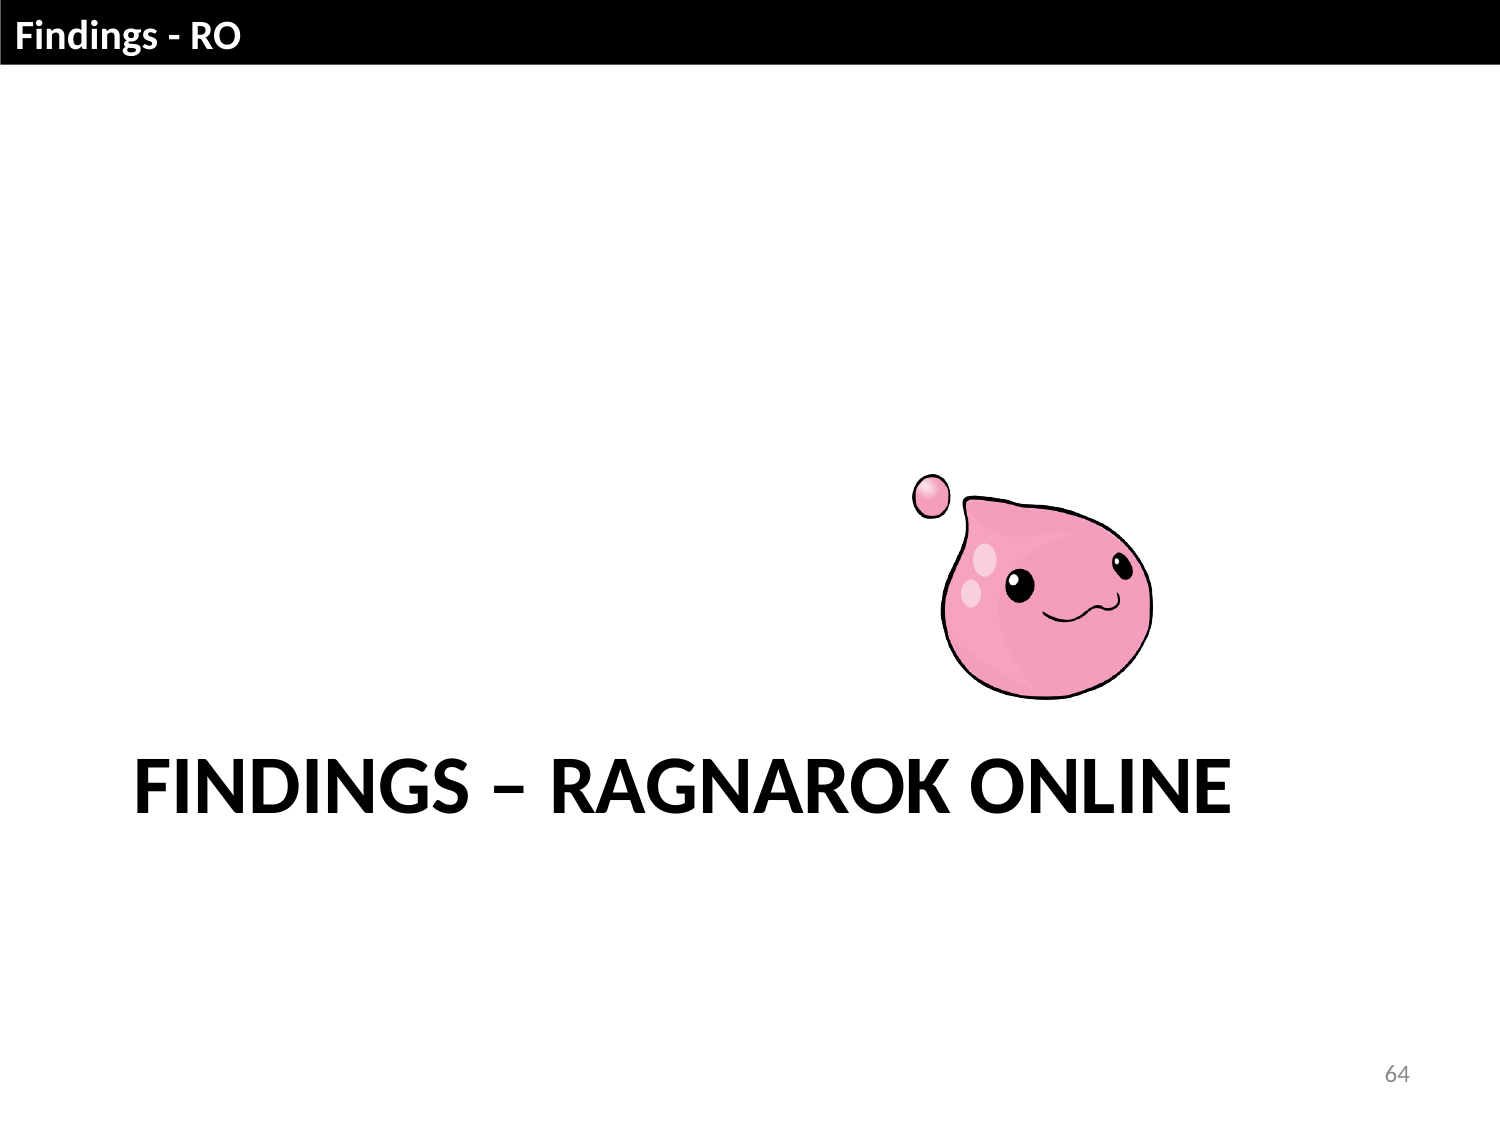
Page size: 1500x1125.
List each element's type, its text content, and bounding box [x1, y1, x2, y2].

slide_number 64 [1074, 1042, 1425, 1103]
picture [912, 474, 1153, 701]
text_box Findings - RO [0, 0, 1500, 65]
title Findings – Ragnarok Online [118, 722, 1394, 947]
